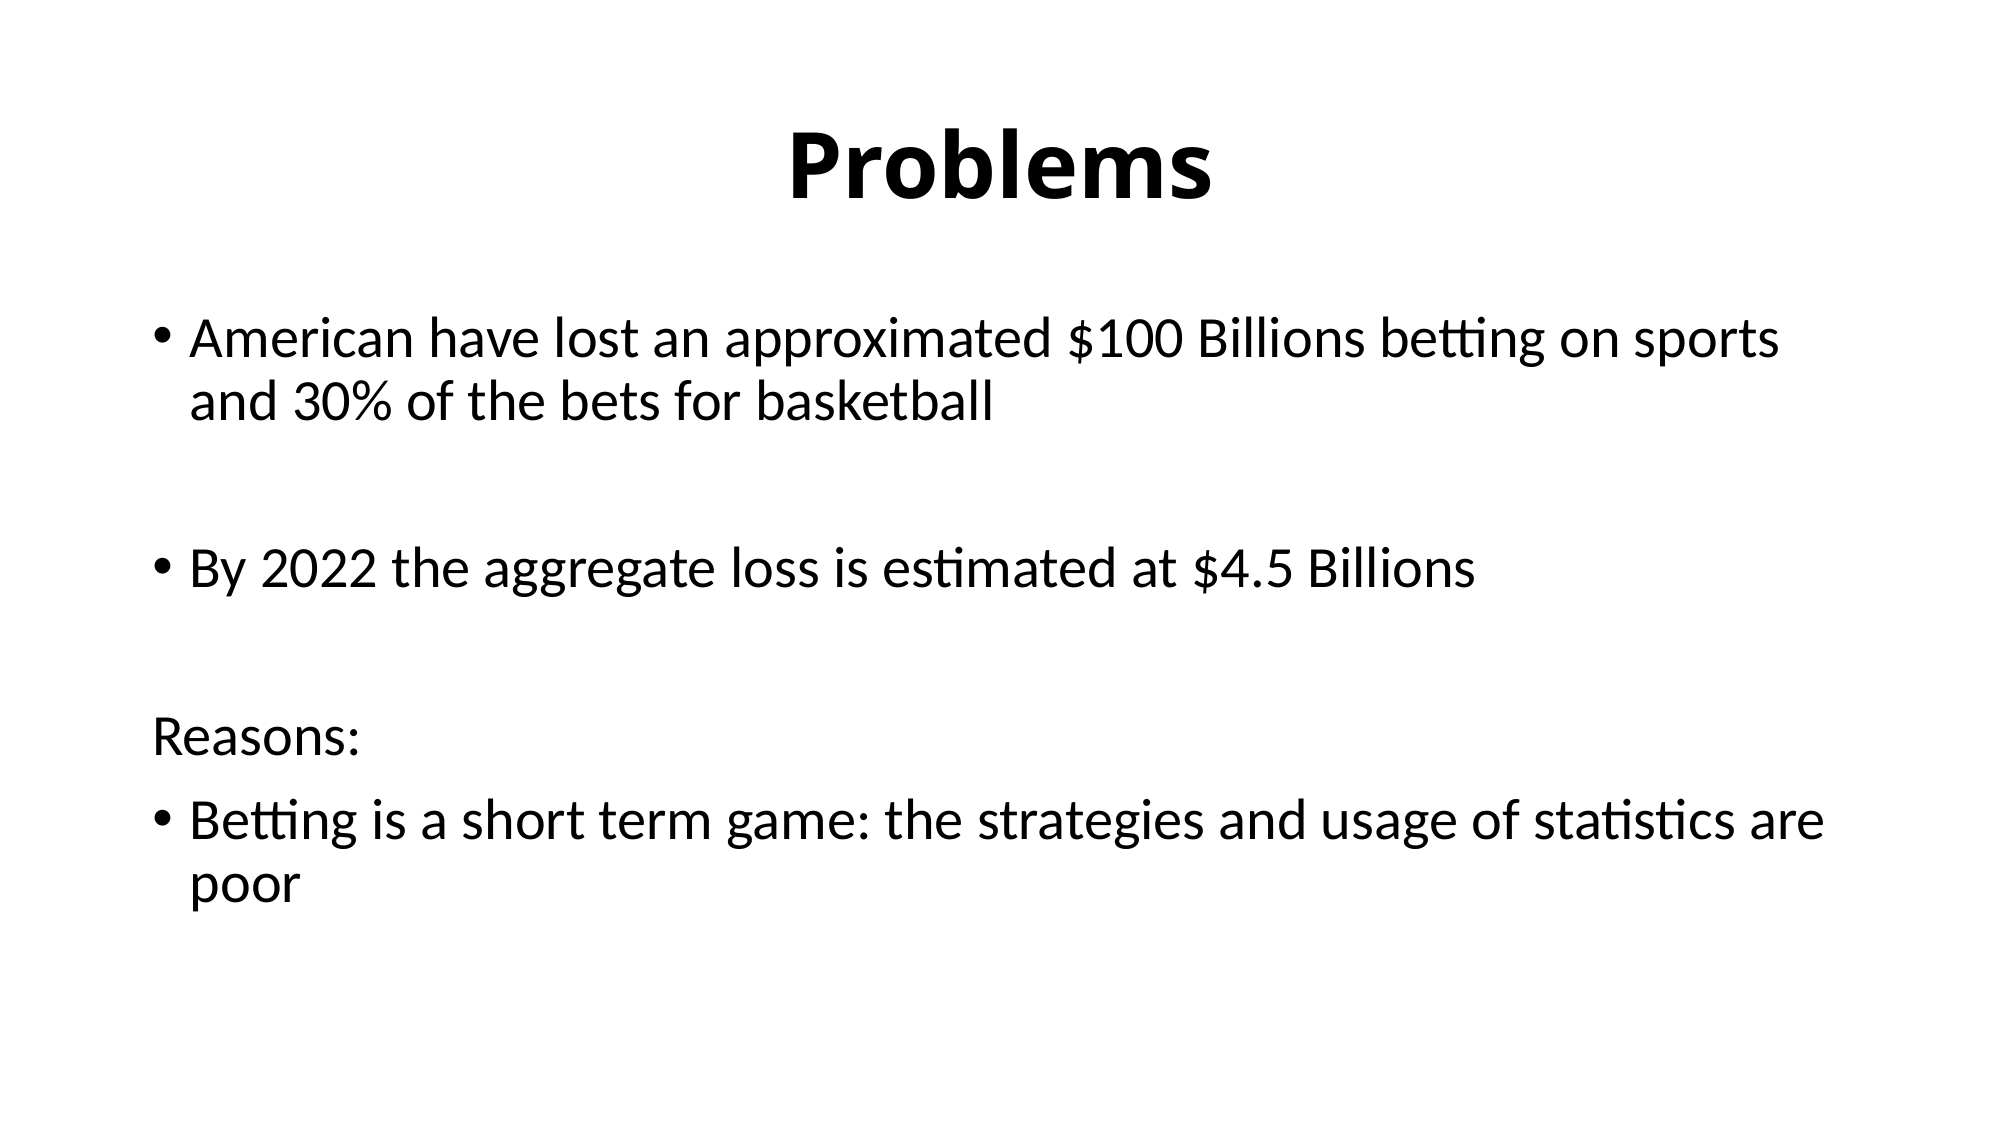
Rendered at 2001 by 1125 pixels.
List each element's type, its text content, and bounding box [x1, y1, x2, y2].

title Problems [137, 59, 1863, 278]
list American have lost an approximated $100 Billions betting on sports and 30% of the bets for basketball By 2022 the aggregate loss is estimated at $4.5 Billions Reasons: Betting is a short term game: the strategies and usage of statistics are poor [137, 299, 1863, 1014]
